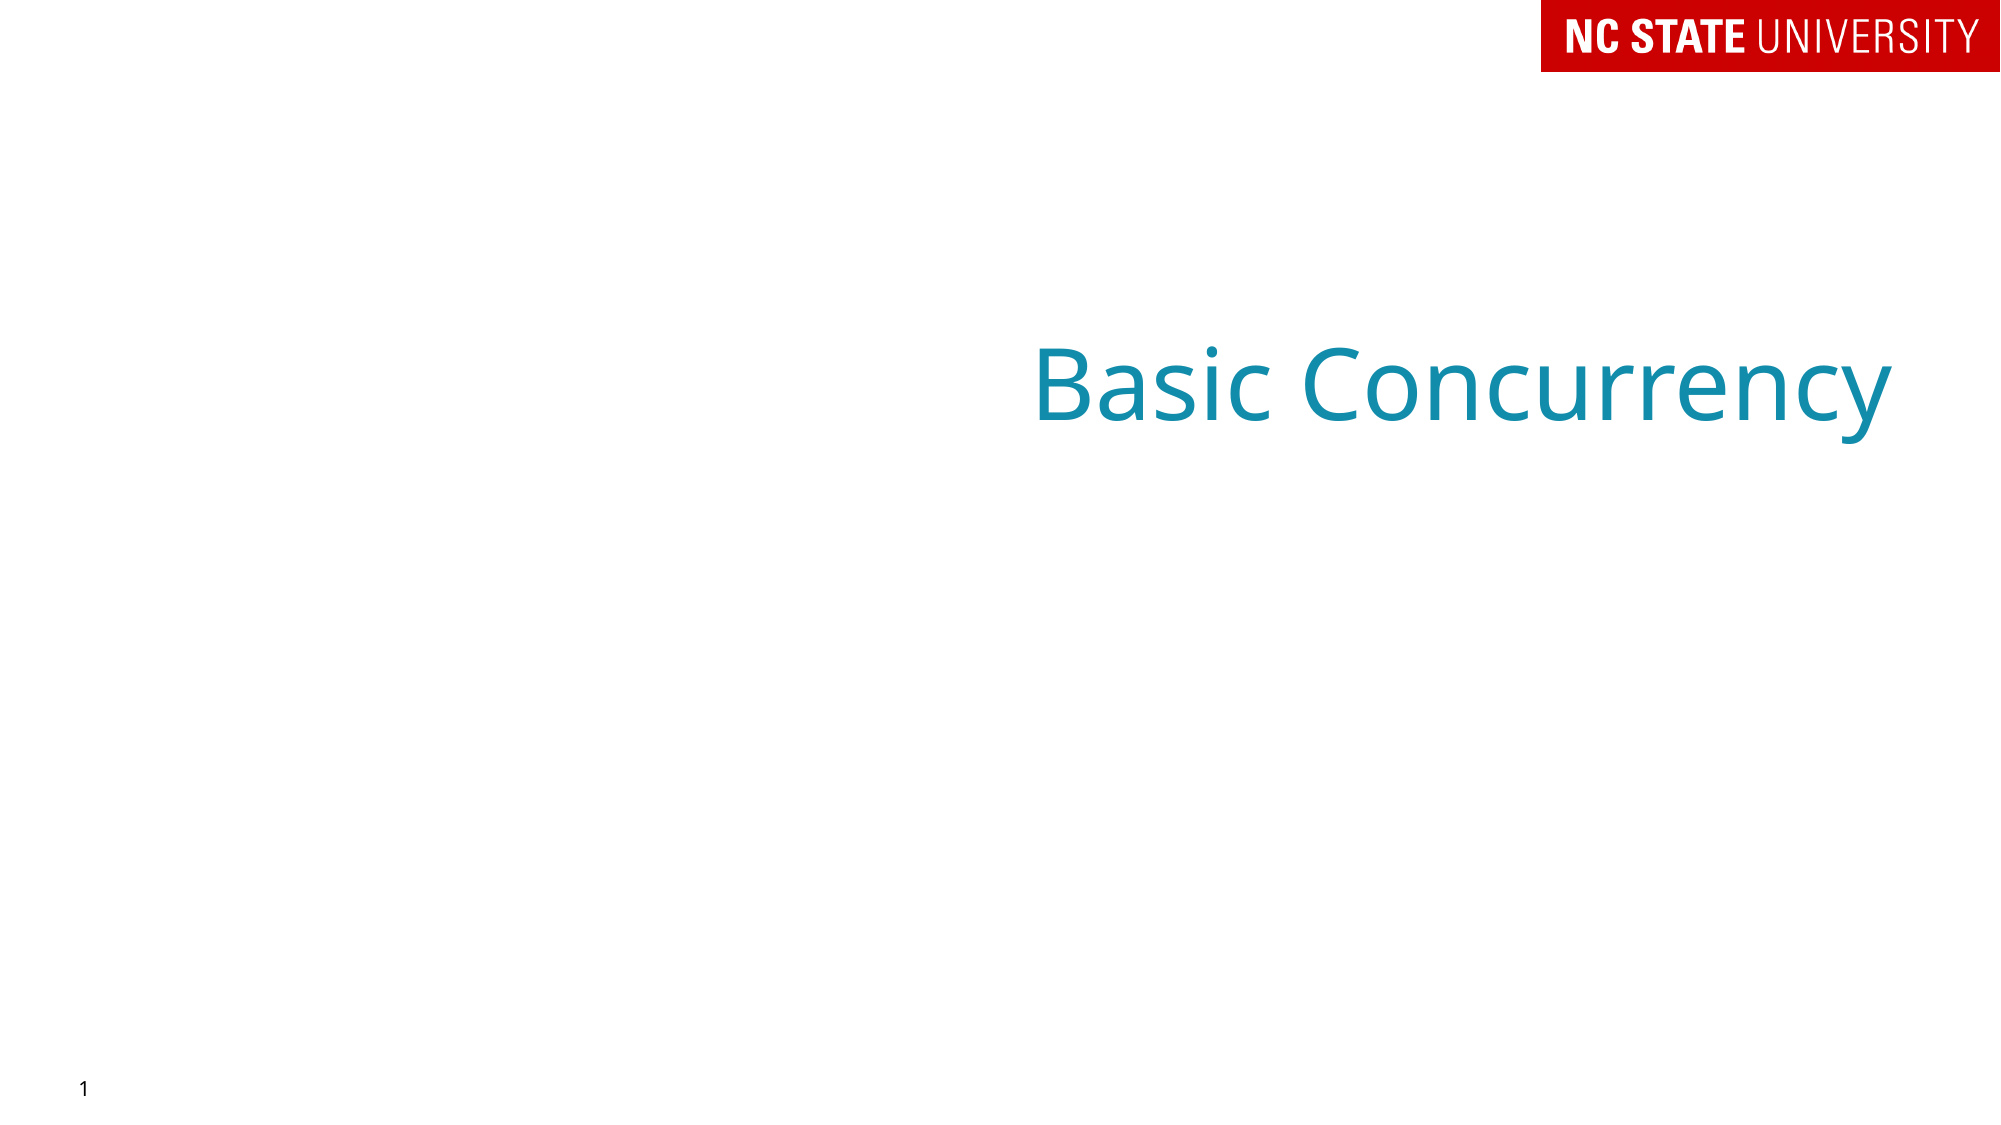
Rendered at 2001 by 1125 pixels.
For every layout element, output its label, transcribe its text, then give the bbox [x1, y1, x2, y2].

title Basic Concurrency [100, 200, 1893, 444]
picture [1541, 0, 2000, 72]
